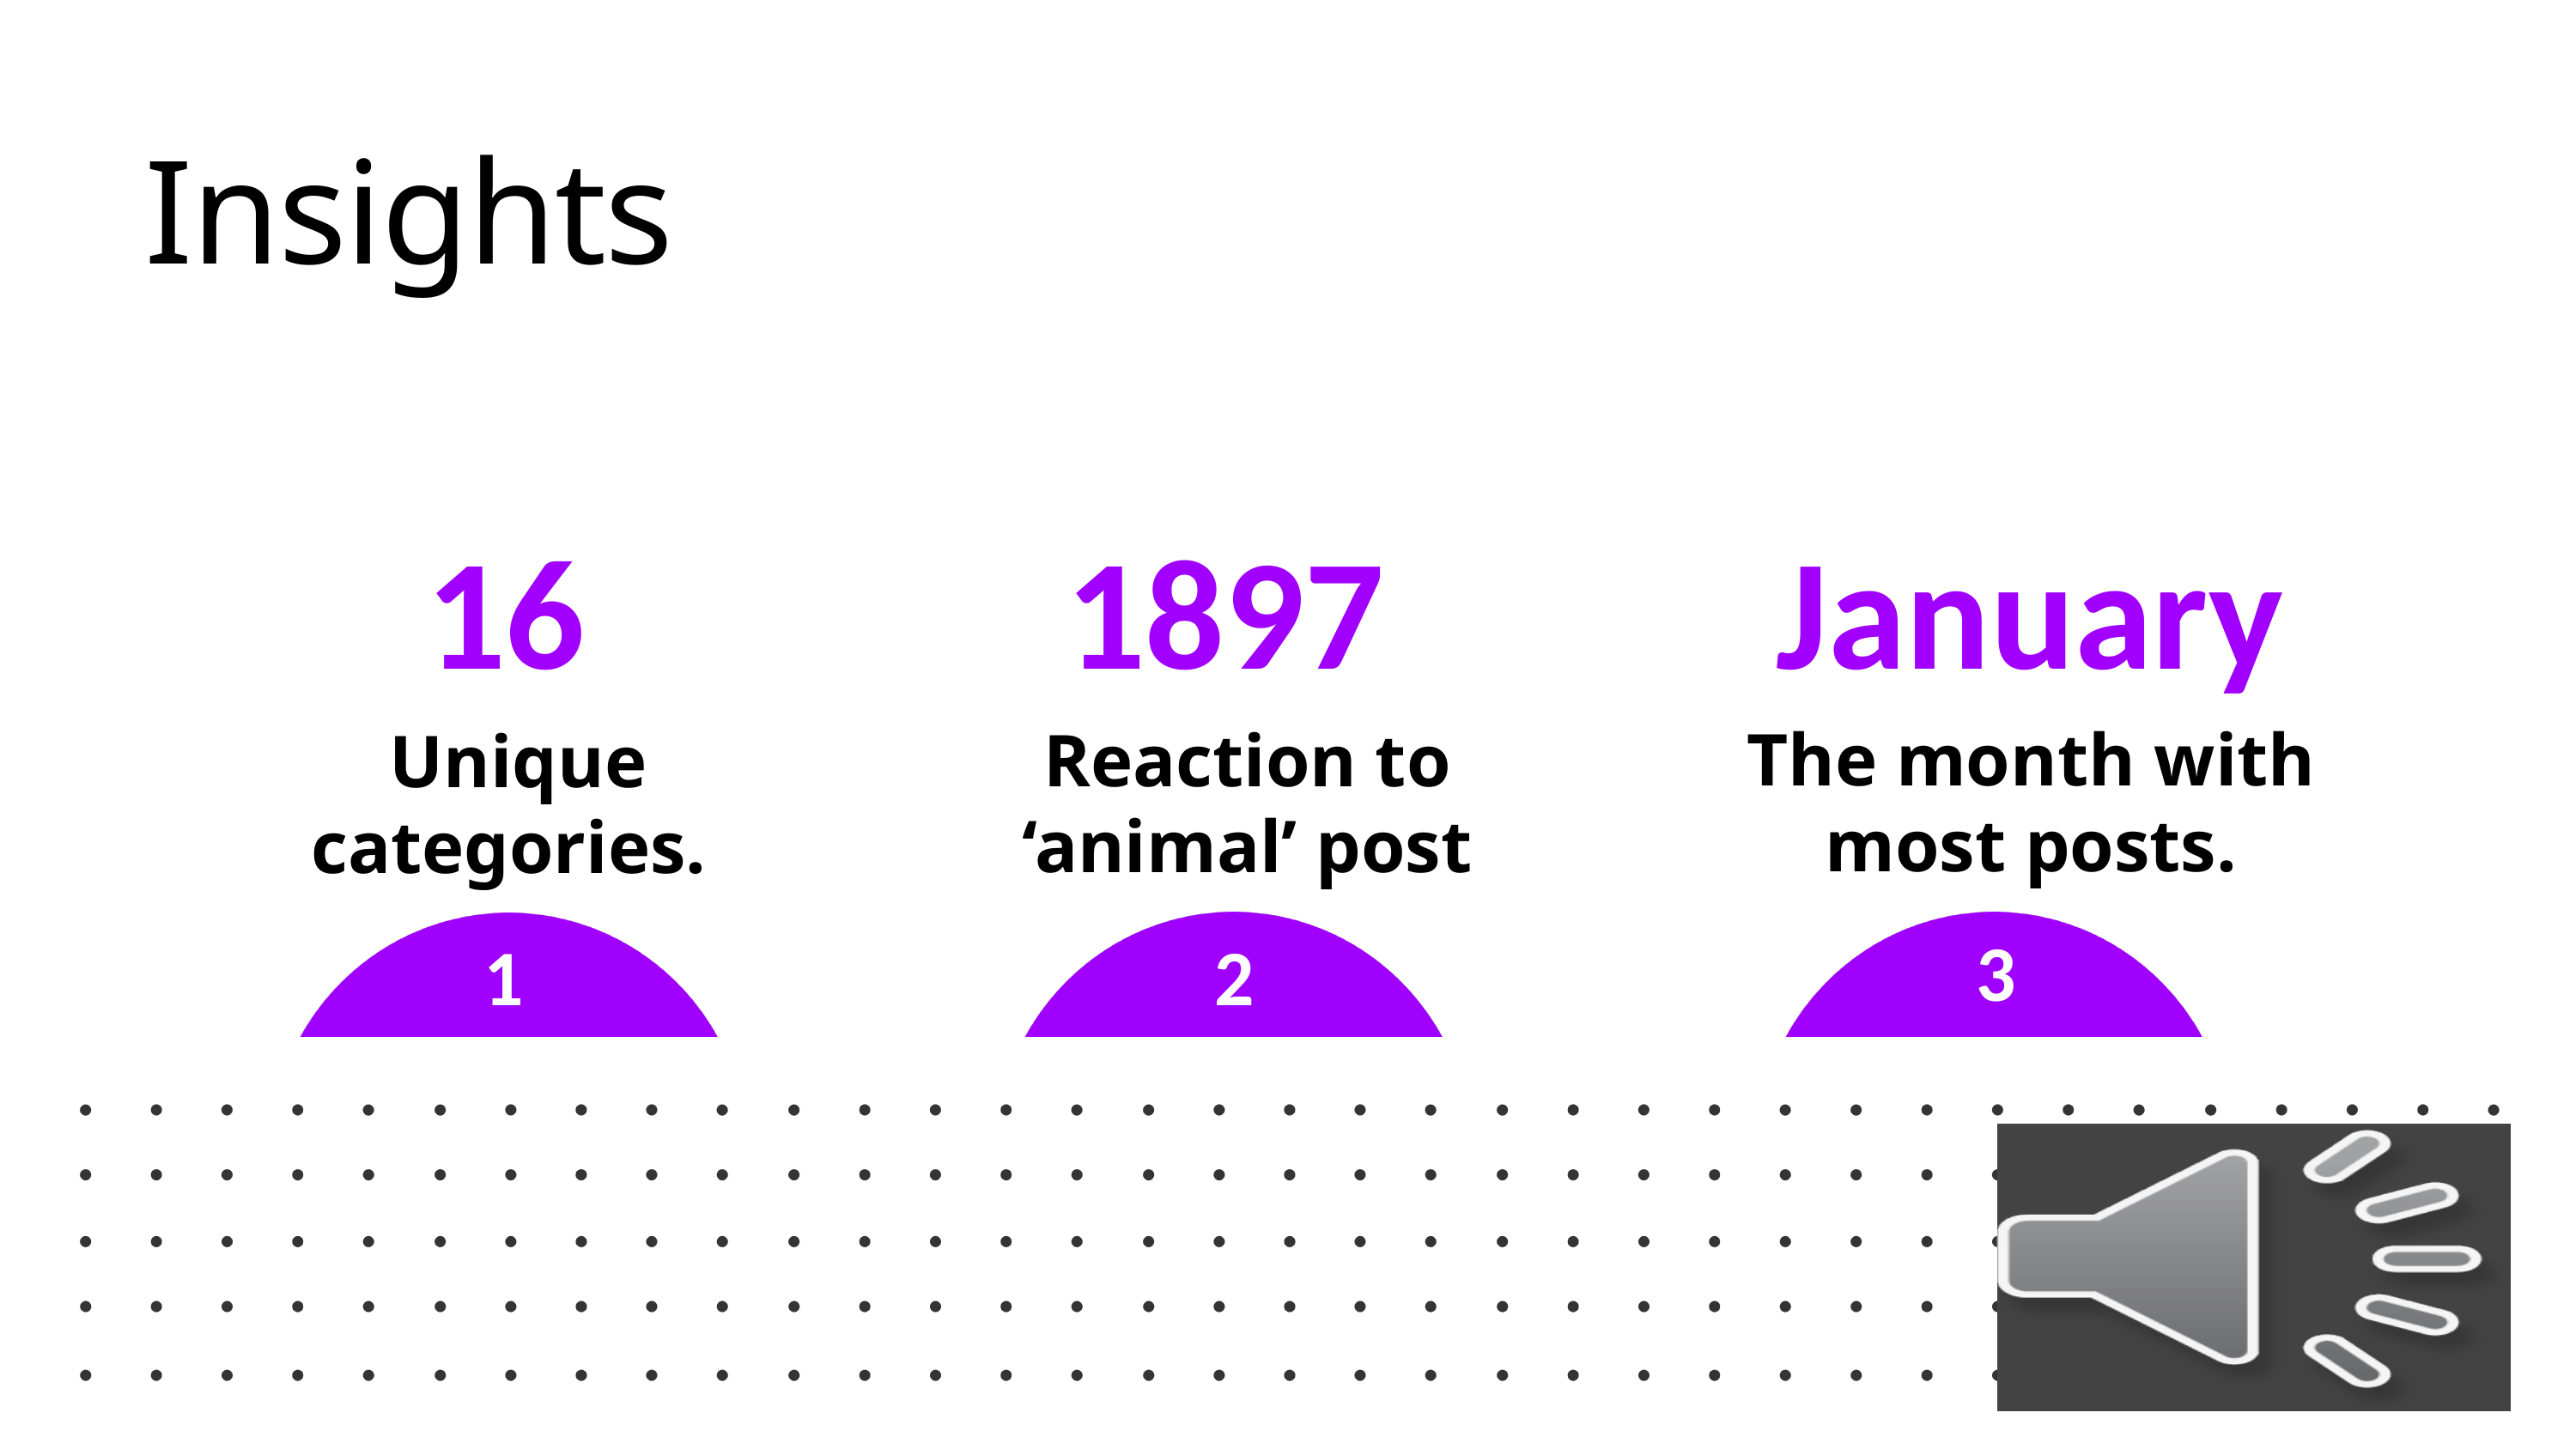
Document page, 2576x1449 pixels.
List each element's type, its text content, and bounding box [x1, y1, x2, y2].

text_box Reaction to ‘animal’ post [920, 708, 1574, 1064]
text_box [72, 1099, 2504, 1385]
text_box 16 [413, 505, 629, 707]
picture [299, 912, 719, 1037]
text_box 1897 [1053, 505, 1415, 707]
text_box Unique categories. [182, 709, 835, 894]
text_box Insights [144, 121, 799, 294]
text_box The month with most posts. [1704, 707, 2358, 979]
picture [1024, 912, 1443, 1037]
picture [1996, 1122, 2512, 1413]
text_box January [1764, 505, 2300, 707]
picture [1784, 912, 2204, 1037]
